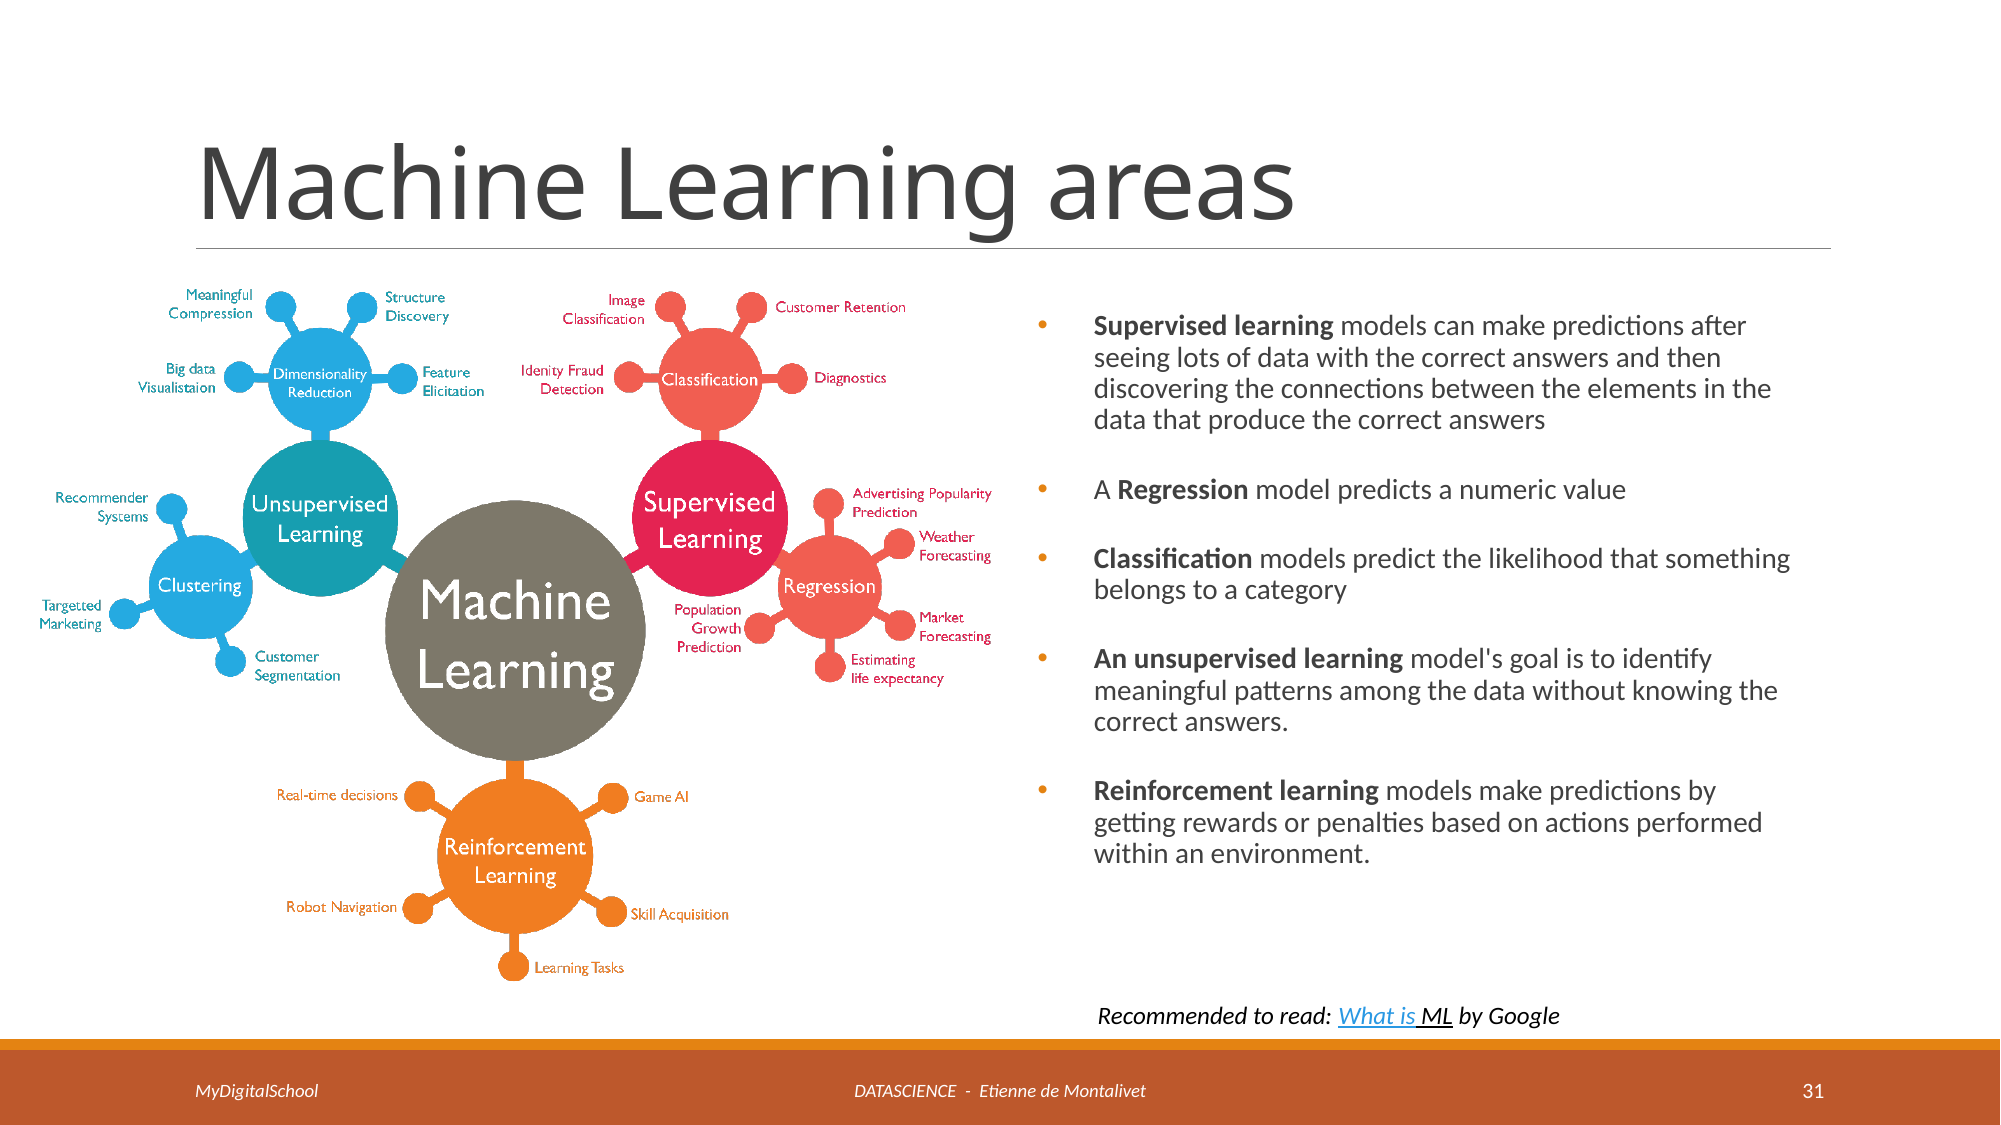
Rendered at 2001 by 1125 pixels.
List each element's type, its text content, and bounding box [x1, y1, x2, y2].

list Supervised learning models can make predictions after seeing lots of data with the correct answers and then discovering the connections between the elements in the data that produce the correct answers A Regression model predicts a numeric value Classification models predict the likelihood that something belongs to a category An unsupervised learning model's goal is to identify meaningful patterns among the data without knowing the correct answers. Reinforcement learning models make predictions by getting rewards or penalties based on actions performed within an environment. [1020, 302, 1830, 983]
slide_number 31 [1624, 1059, 1840, 1120]
text_box Recommended to read: What is ML by Google [1082, 992, 1576, 1037]
title Machine Learning areas [180, 47, 1830, 248]
footer DATASCIENCE - Etienne de Montalivet [604, 1059, 1396, 1120]
slide_number MyDigitalSchool [180, 1059, 586, 1120]
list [26, 282, 1006, 983]
